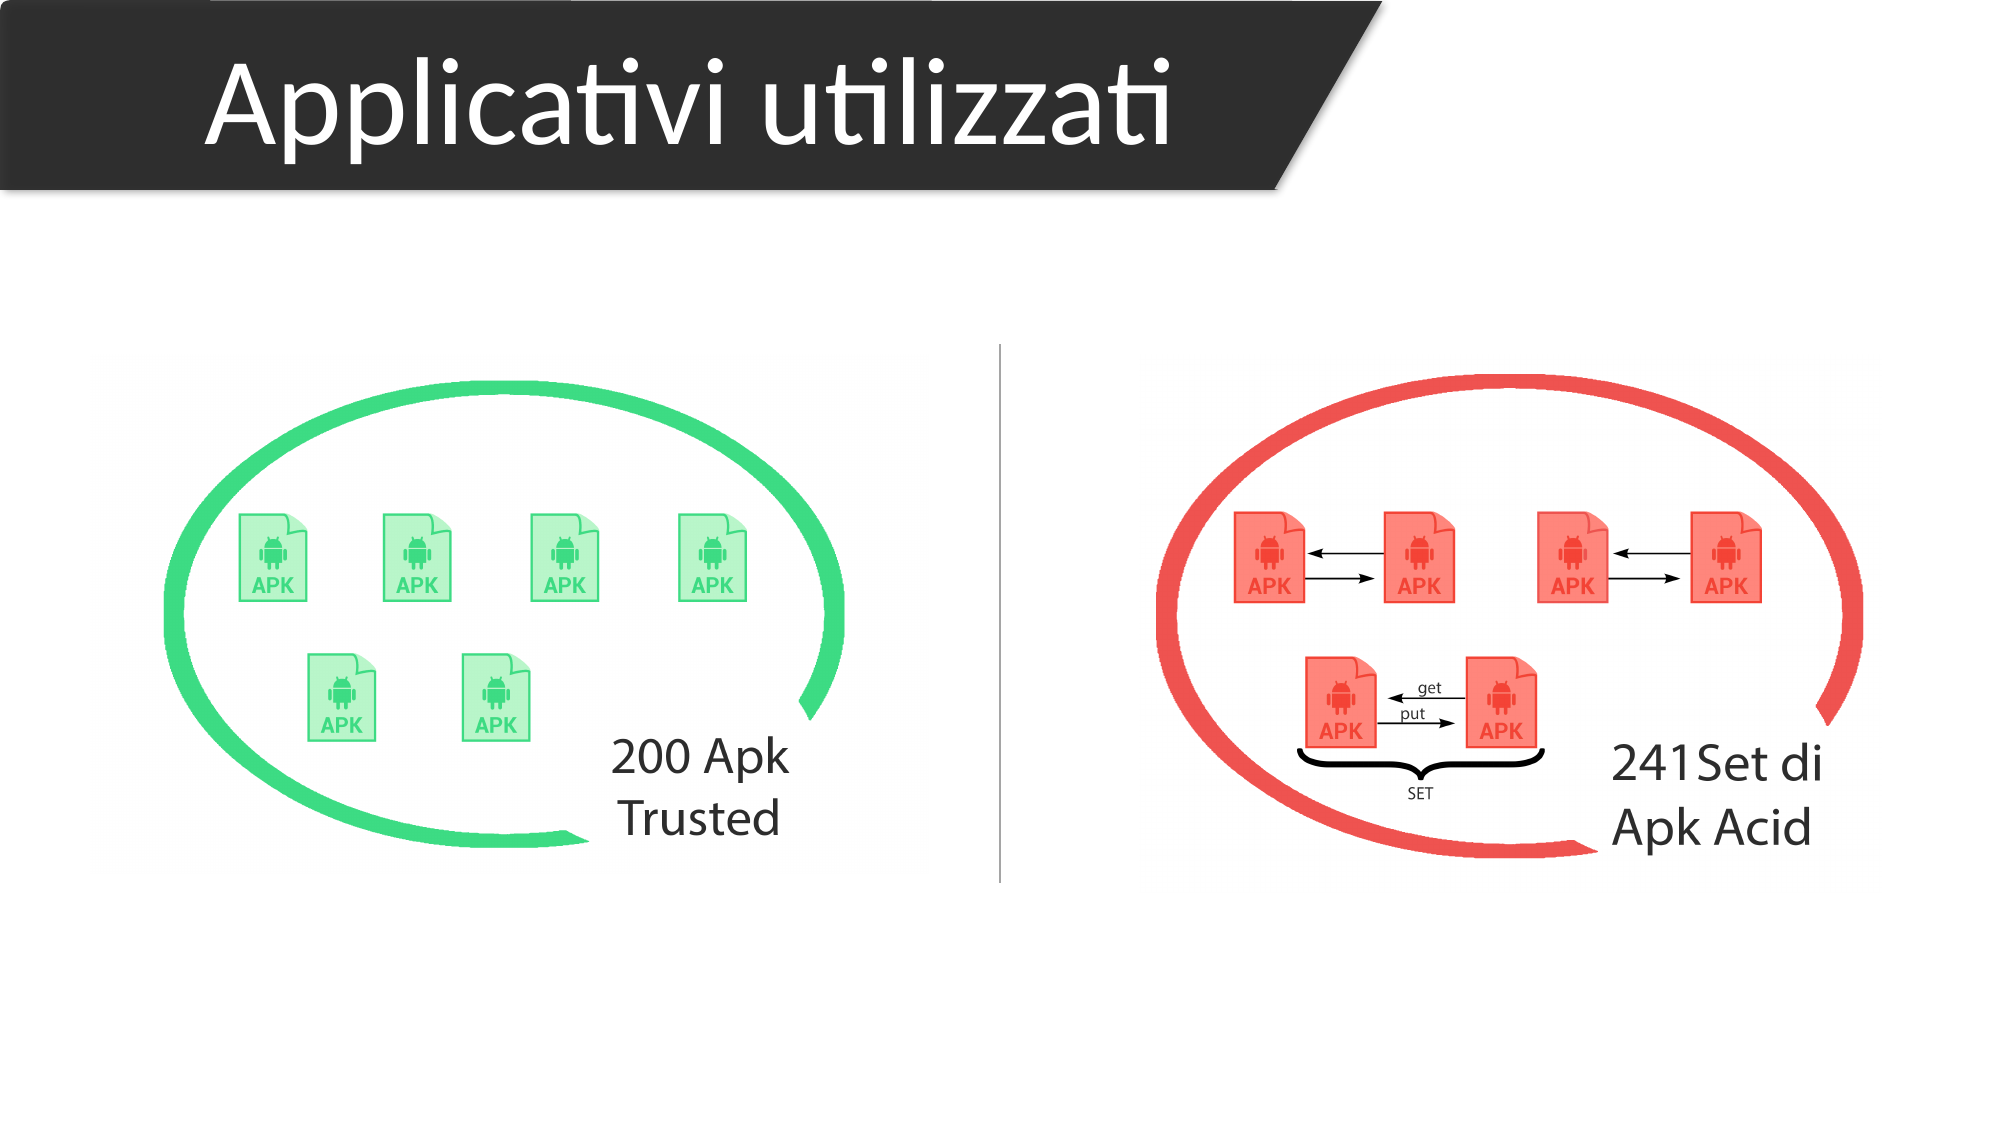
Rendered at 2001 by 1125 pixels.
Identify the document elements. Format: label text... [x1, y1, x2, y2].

picture [1139, 354, 1882, 894]
text_box Applicativi utilizzati [0, 0, 1385, 191]
picture [90, 354, 929, 874]
